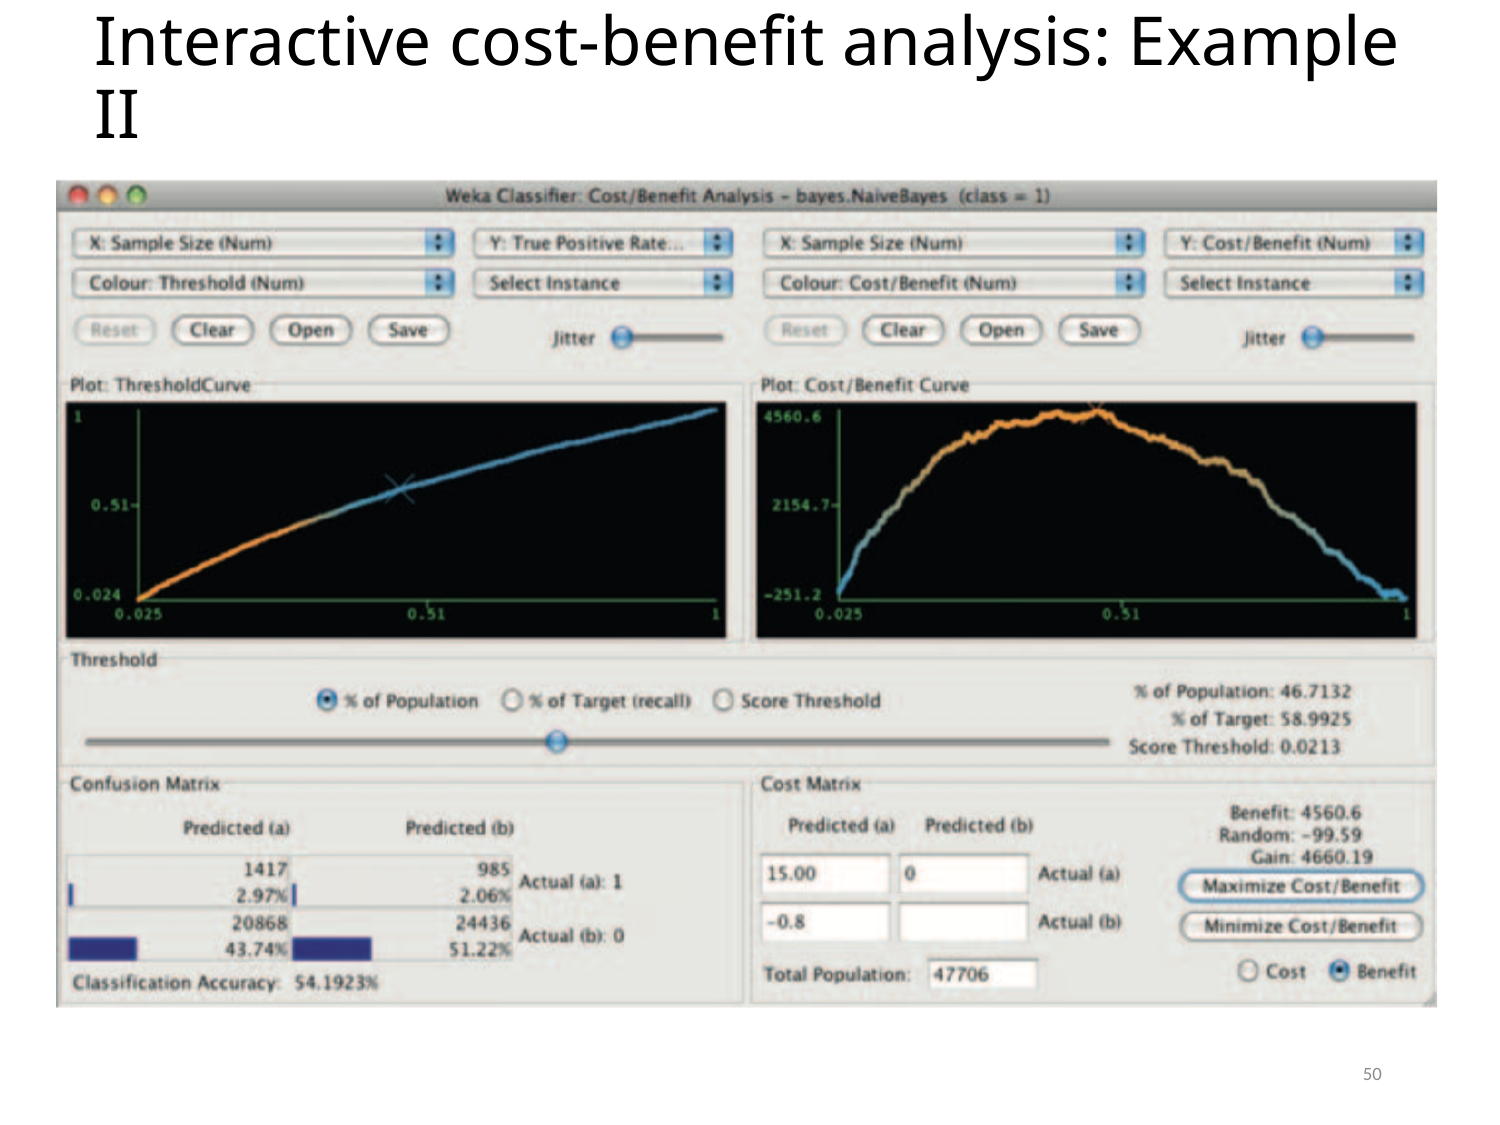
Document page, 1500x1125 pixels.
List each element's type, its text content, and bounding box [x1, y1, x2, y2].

picture [51, 173, 1444, 1012]
slide_number 50 [1059, 1042, 1397, 1103]
title Interactive cost-benefit analysis: Example II [79, 0, 1420, 161]
